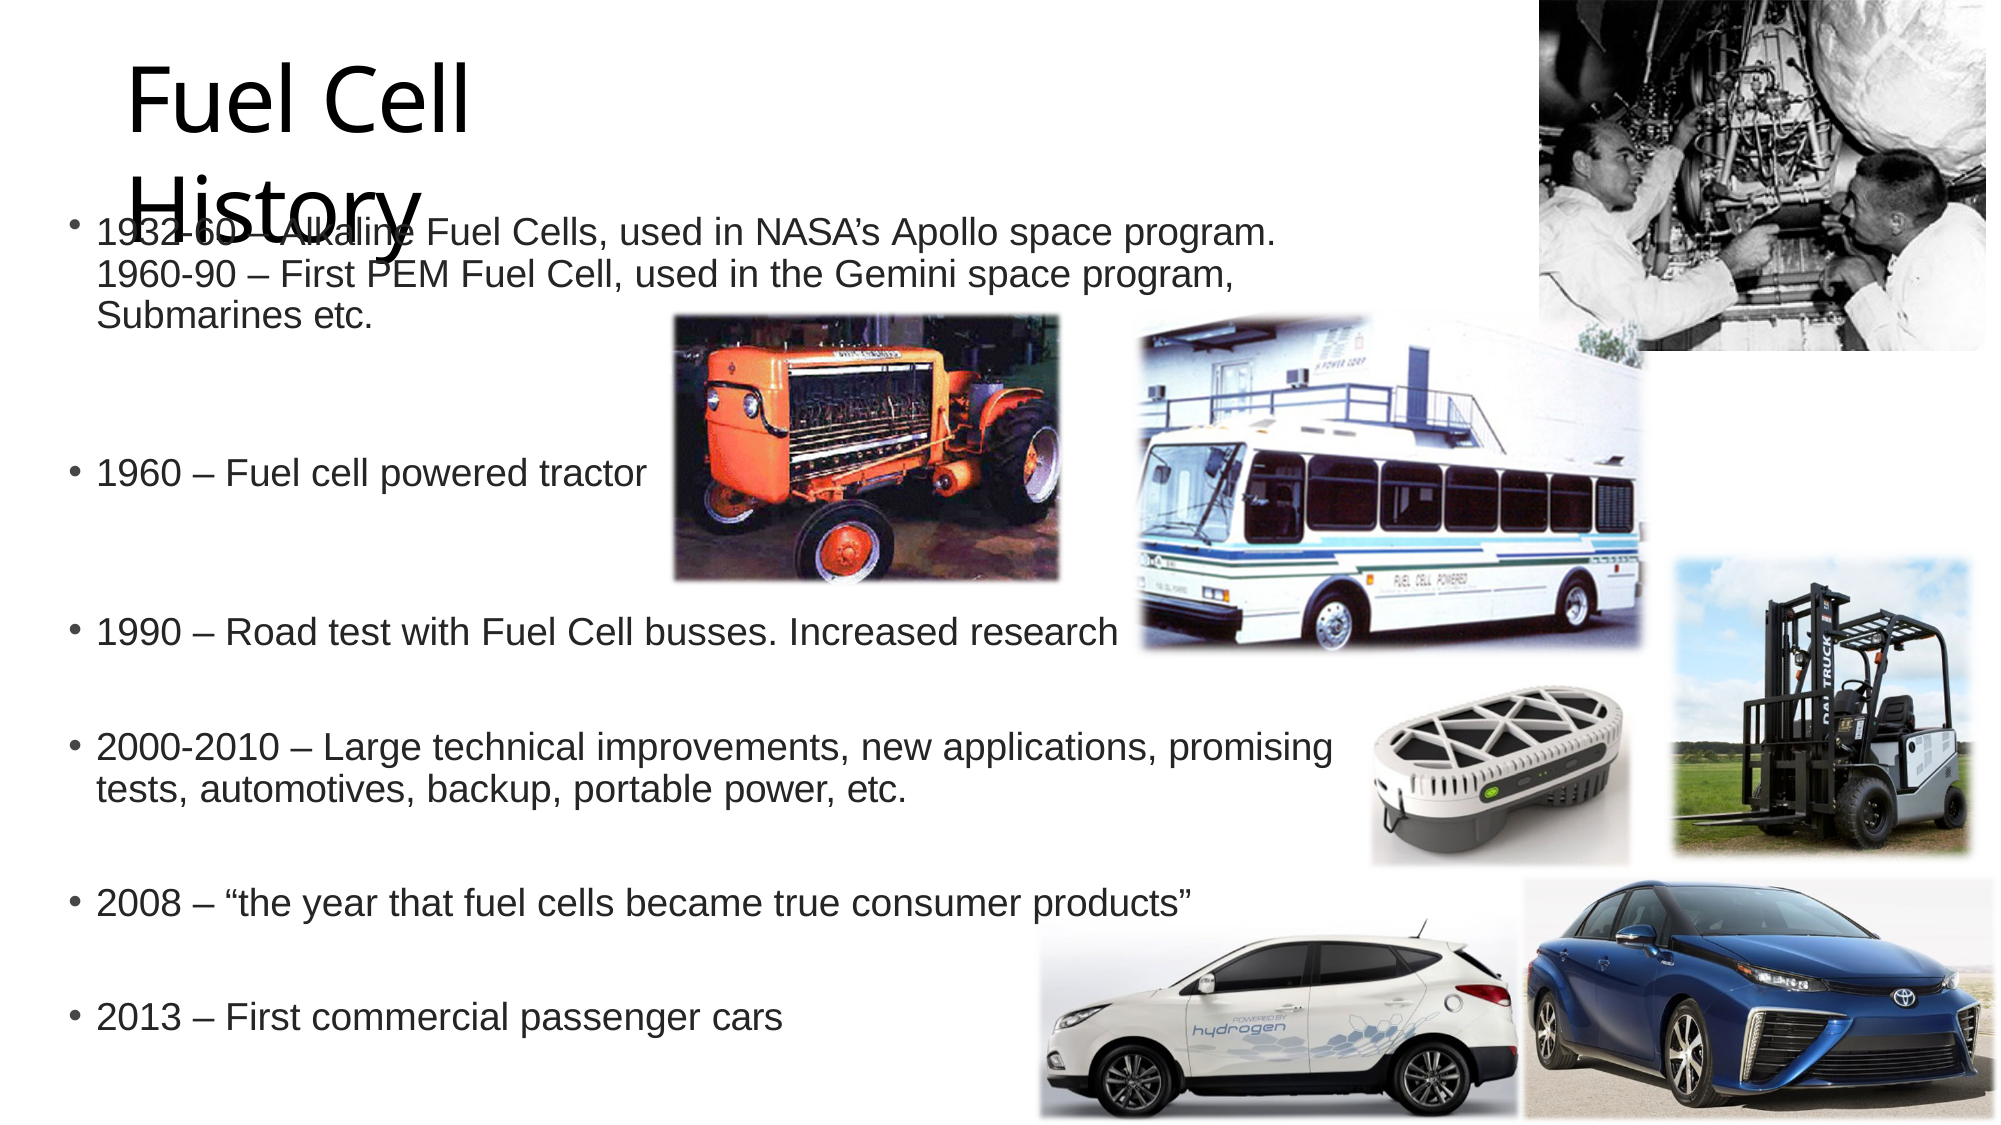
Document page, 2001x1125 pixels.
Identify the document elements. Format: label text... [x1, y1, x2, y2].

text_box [667, 0, 2000, 1125]
title Fuel Cell History [121, 38, 667, 202]
text_box 1932-60 – Alkaline Fuel Cells, used in NASA’s Apollo space program. 1960-90 – First PEM Fuel Cell, used in the Gemini space program, Submarines etc. 1960 – Fuel cell powered tractor 1990 – Road test with Fuel Cell busses. Increased research 2000-2010 – Large technical improvements, new applications, promising tests, automotives, backup, portable power, etc. 2008 – “the year that fuel cells became true consumer products” 2013 – First commercial passenger cars [65, 202, 667, 1039]
